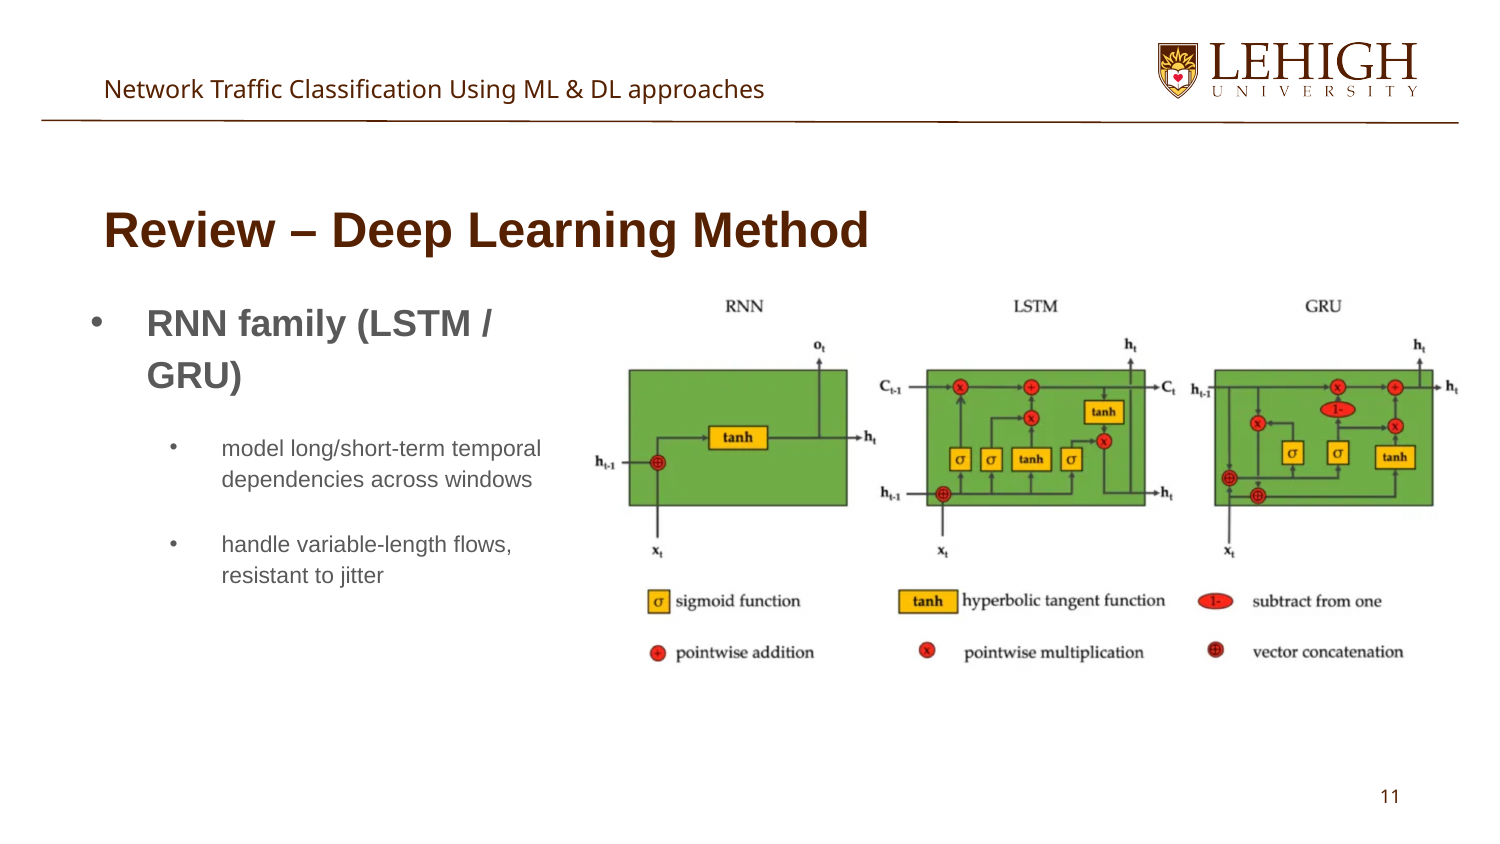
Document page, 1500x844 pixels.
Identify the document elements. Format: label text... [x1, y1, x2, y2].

picture [1157, 42, 1417, 99]
title Review – Deep Learning Method [88, 170, 1092, 273]
list RNN family (LSTM / GRU) model long/short-term temporal dependencies across windows handle variable-length flows, resistant to jitter [56, 277, 591, 702]
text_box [41, 120, 1459, 124]
slide_number 11 [1326, 764, 1417, 830]
picture [590, 280, 1490, 674]
slide_number Network Traffic Classification Using ML & DL approaches [88, 55, 1092, 118]
